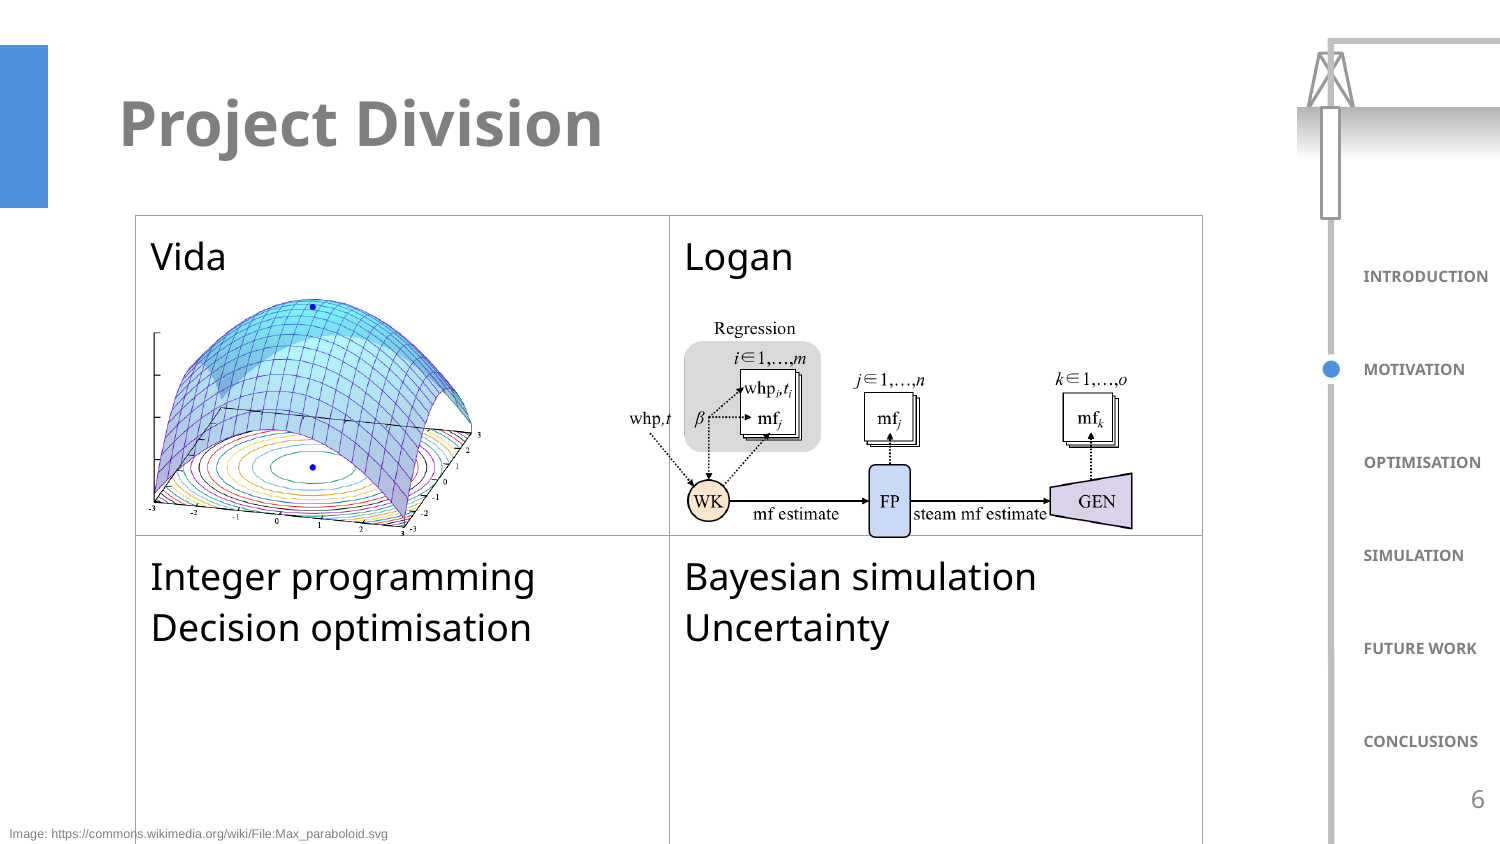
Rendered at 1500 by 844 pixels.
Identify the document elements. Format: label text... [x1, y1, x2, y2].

title Project Division [103, 45, 1397, 209]
picture [618, 310, 1139, 538]
table_cell Bayesian simulation Uncertainty [670, 536, 1202, 844]
picture [148, 297, 487, 538]
slide_number 6 [1203, 778, 1500, 824]
text_box Image: https://commons.wikimedia.org/wiki/File:Max_paraboloid.svg [0, 823, 420, 843]
table_header Logan [670, 216, 1202, 535]
text_box [1319, 357, 1344, 381]
table_header Vida [136, 216, 669, 535]
table_cell Integer programming Decision optimisation [136, 536, 669, 844]
